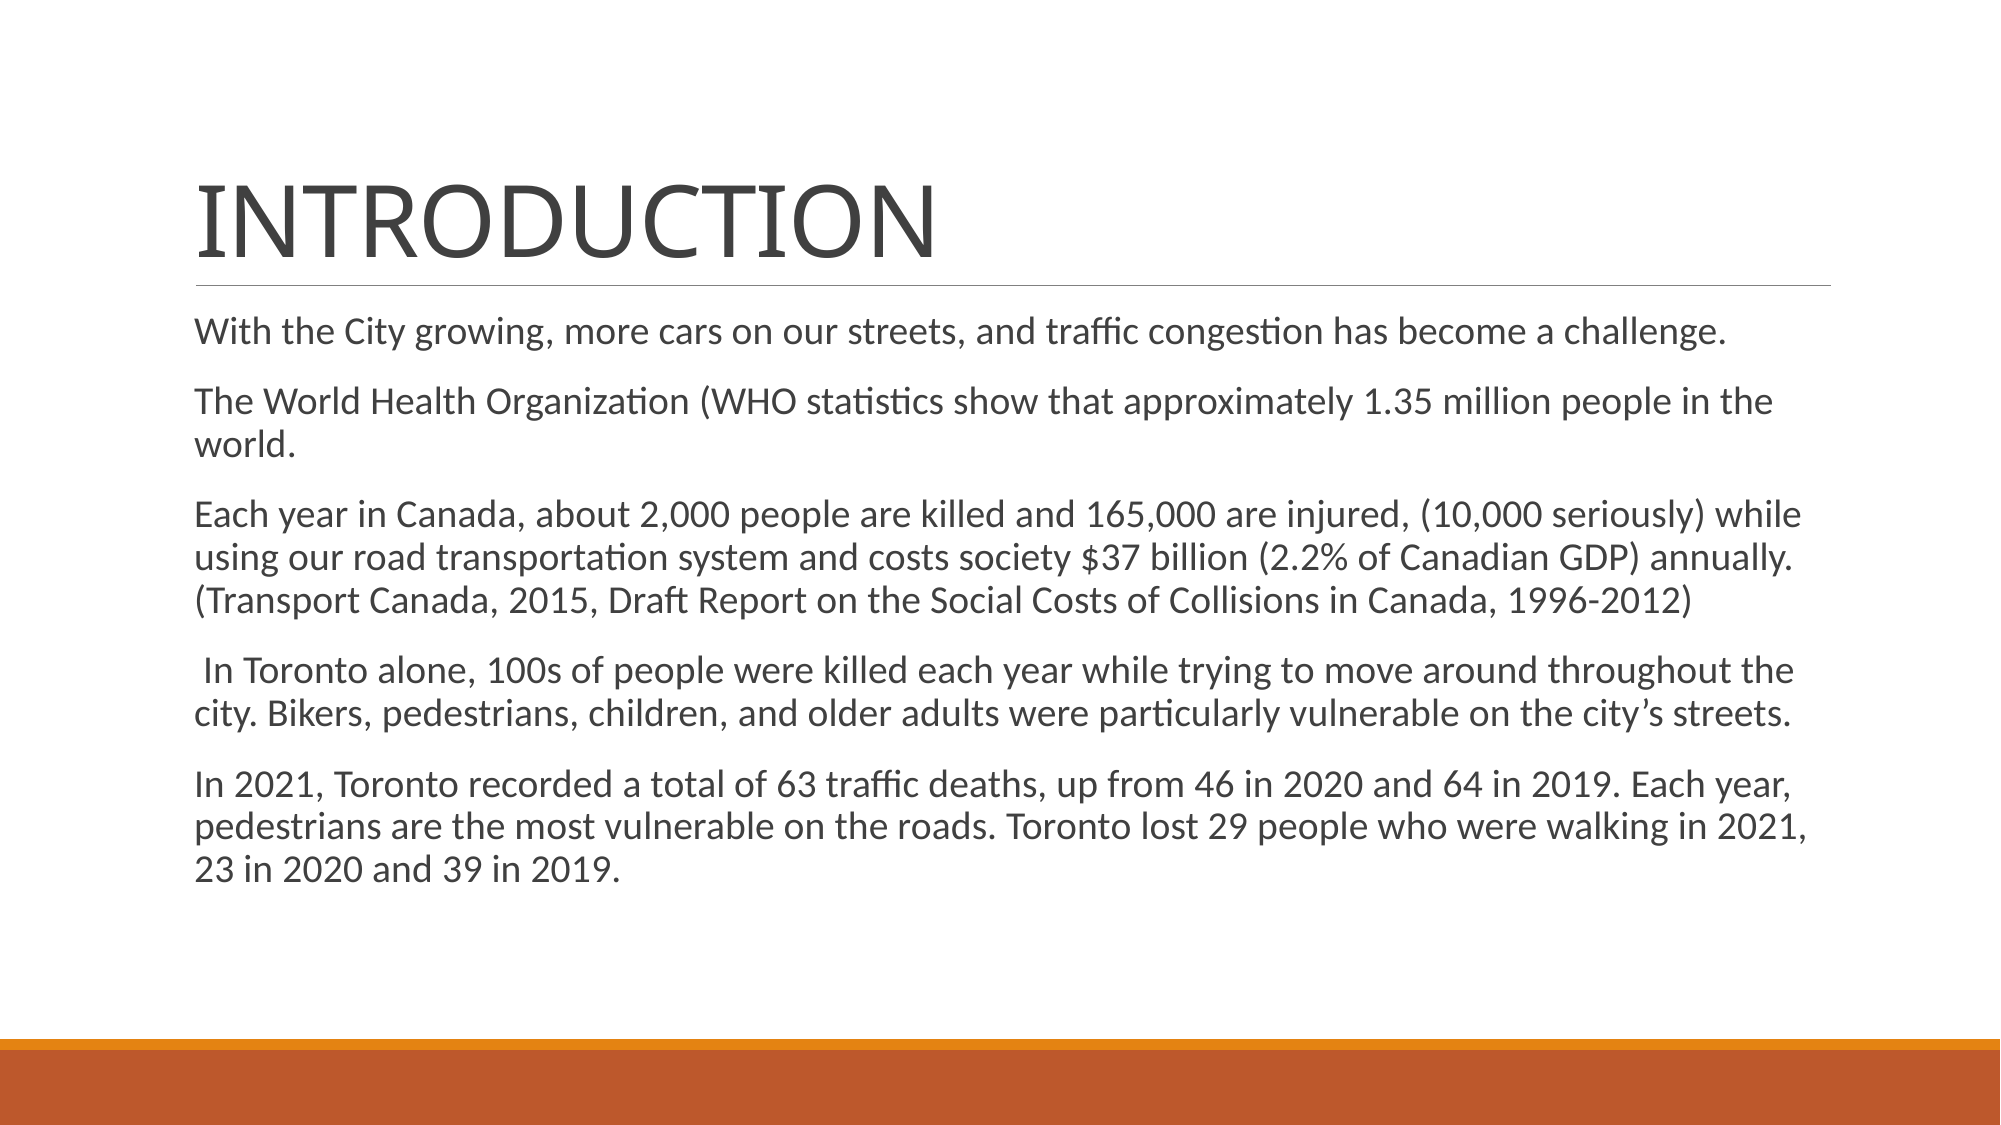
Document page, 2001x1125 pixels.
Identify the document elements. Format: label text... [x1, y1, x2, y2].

list With the City growing, more cars on our streets, and traffic congestion has become a challenge. The World Health Organization (WHO statistics show that approximately 1.35 million people in the world. Each year in Canada, about 2,000 people are killed and 165,000 are injured, (10,000 seriously) while using our road transportation system and costs society $37 billion (2.2% of Canadian GDP) annually. (Transport Canada, 2015, Draft Report on the Social Costs of Collisions in Canada, 1996-2012) In Toronto alone, 100s of people were killed each year while trying to move around throughout the city. Bikers, pedestrians, children, and older adults were particularly vulnerable on the city’s streets. In 2021, Toronto recorded a total of 63 traffic deaths, up from 46 in 2020 and 64 in 2019. Each year, pedestrians are the most vulnerable on the roads. Toronto lost 29 people who were walking in 2021, 23 in 2020 and 39 in 2019. [180, 302, 1830, 963]
title INTRODUCTION [180, 47, 1830, 285]
